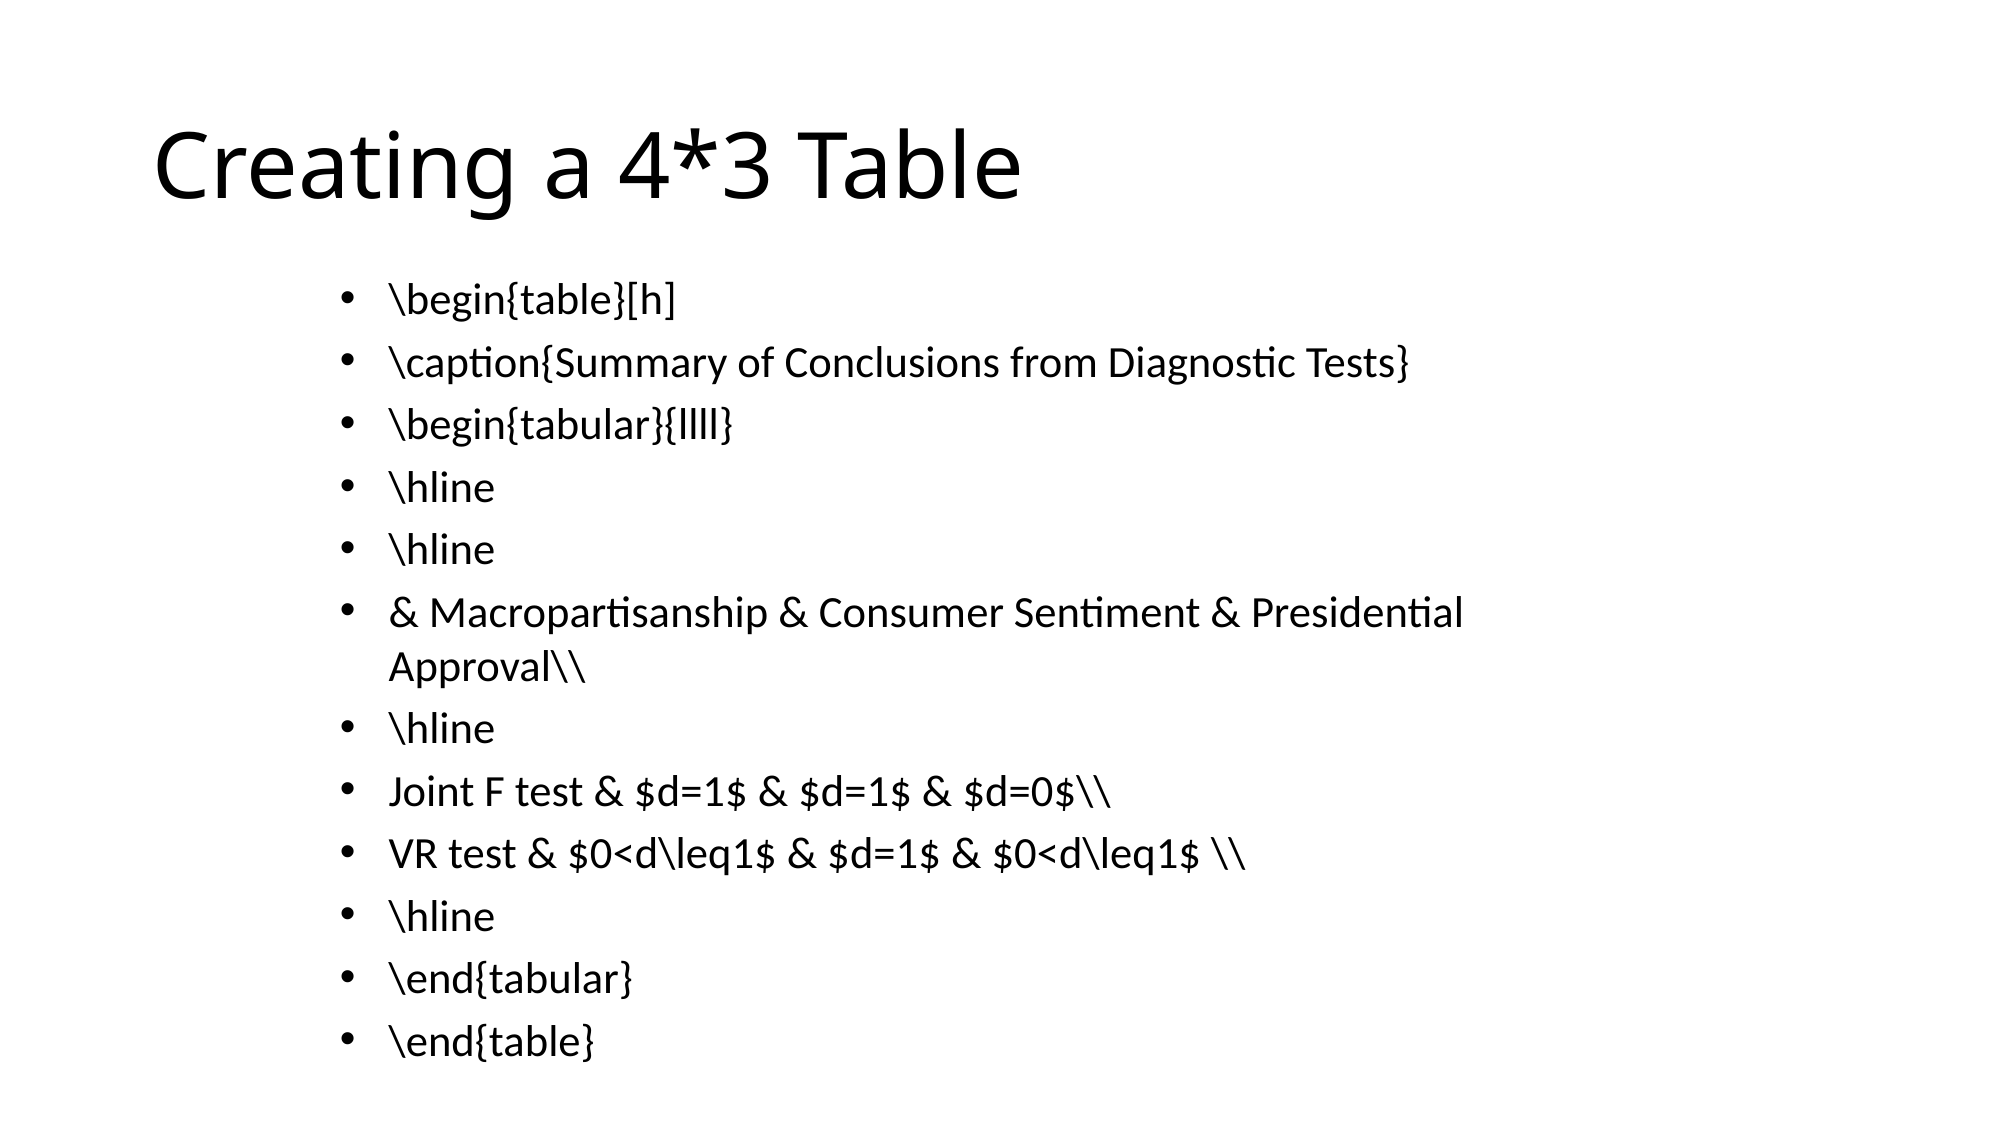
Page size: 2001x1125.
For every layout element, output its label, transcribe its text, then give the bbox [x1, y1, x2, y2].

list \begin{table}[h] \caption{Summary of Conclusions from Diagnostic Tests} \begin{tabular}{llll} \hline \hline & Macropartisanship & Consumer Sentiment & Presidential Approval\\ \hline Joint F test & $d=1$ & $d=1$ & $d=0$\\ VR test & $0<d\leq1$ & $d=1$ & $0<d\leq1$ \\ \hline \end{tabular} \end{table} [324, 262, 1675, 1075]
title Creating a 4*3 Table [137, 59, 1863, 278]
